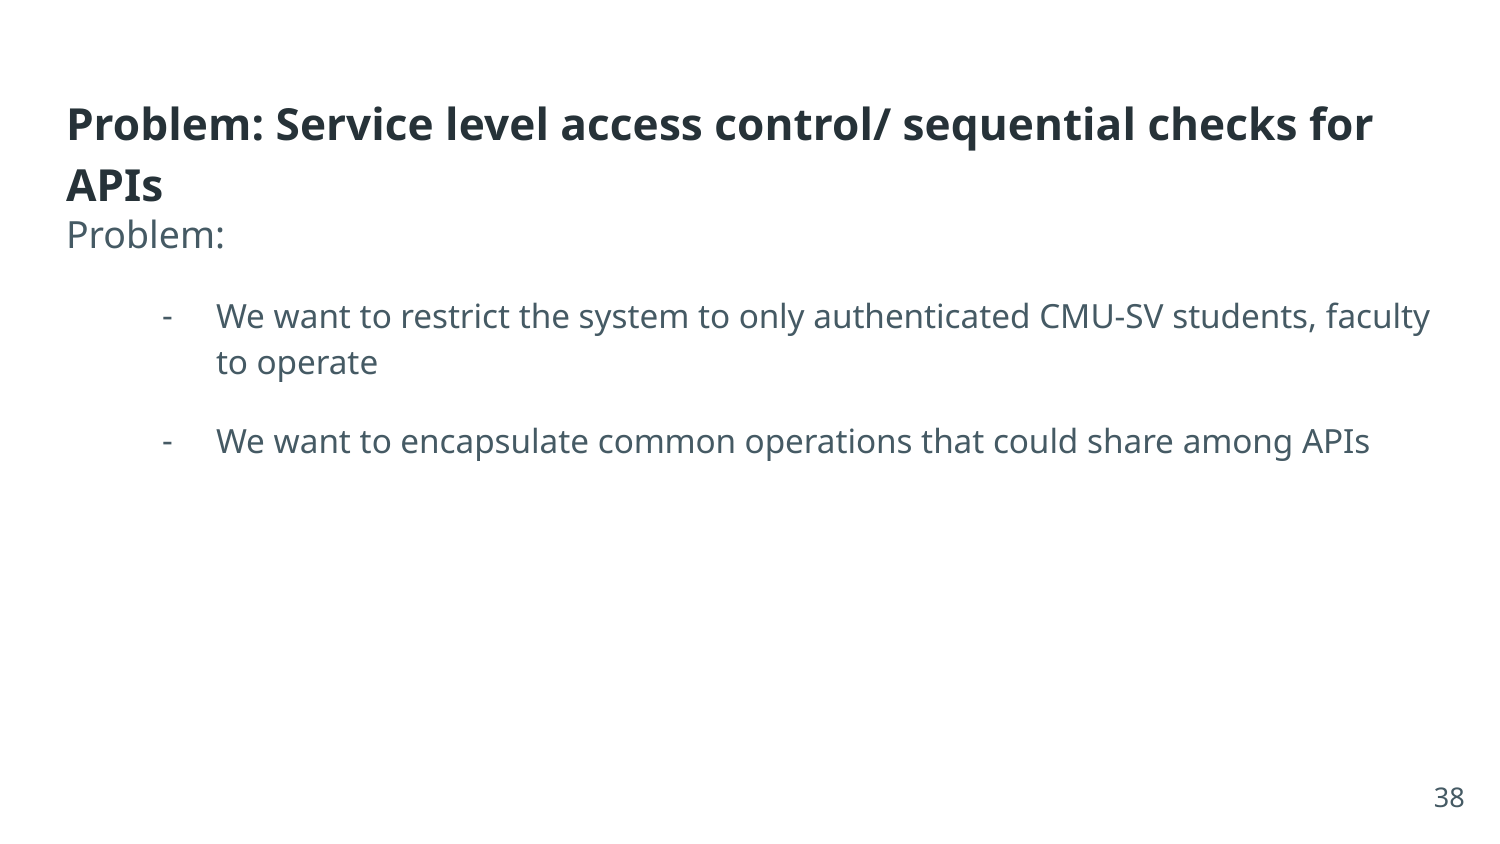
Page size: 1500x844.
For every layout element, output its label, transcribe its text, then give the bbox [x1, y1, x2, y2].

title Problem: Service level access control/ sequential checks for APIs [51, 72, 1449, 167]
list Problem: We want to restrict the system to only authenticated CMU-SV students, faculty to operate We want to encapsulate common operations that could share among APIs [51, 189, 1449, 750]
slide_number ‹#› [1389, 764, 1480, 830]
